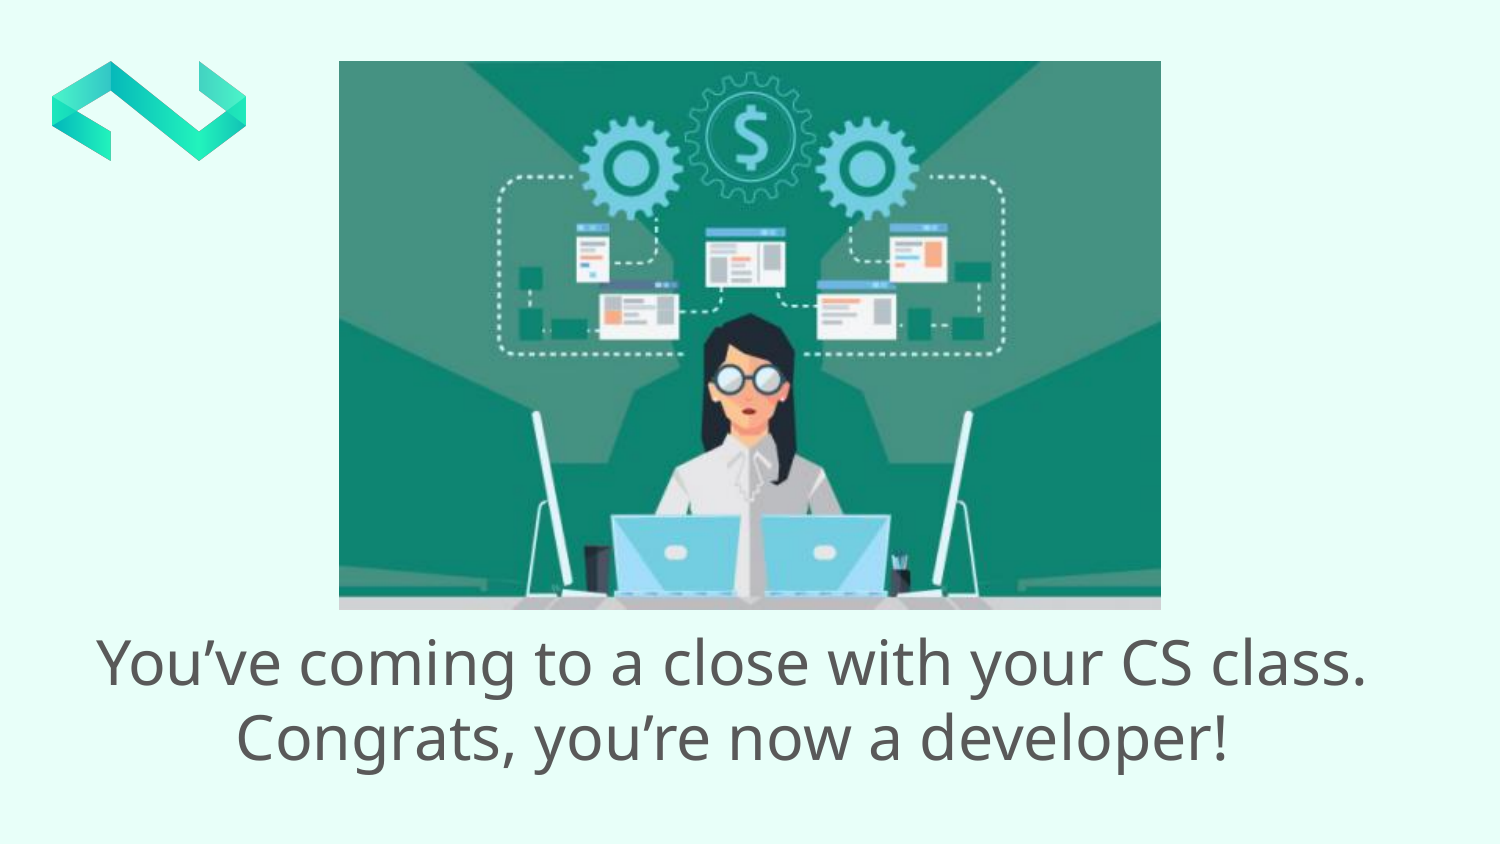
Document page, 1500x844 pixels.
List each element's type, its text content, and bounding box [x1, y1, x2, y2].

picture [339, 61, 1161, 610]
picture [51, 60, 246, 162]
title You’ve coming to a close with your CS class. Congrats, you’re now a developer! [34, 606, 1432, 789]
